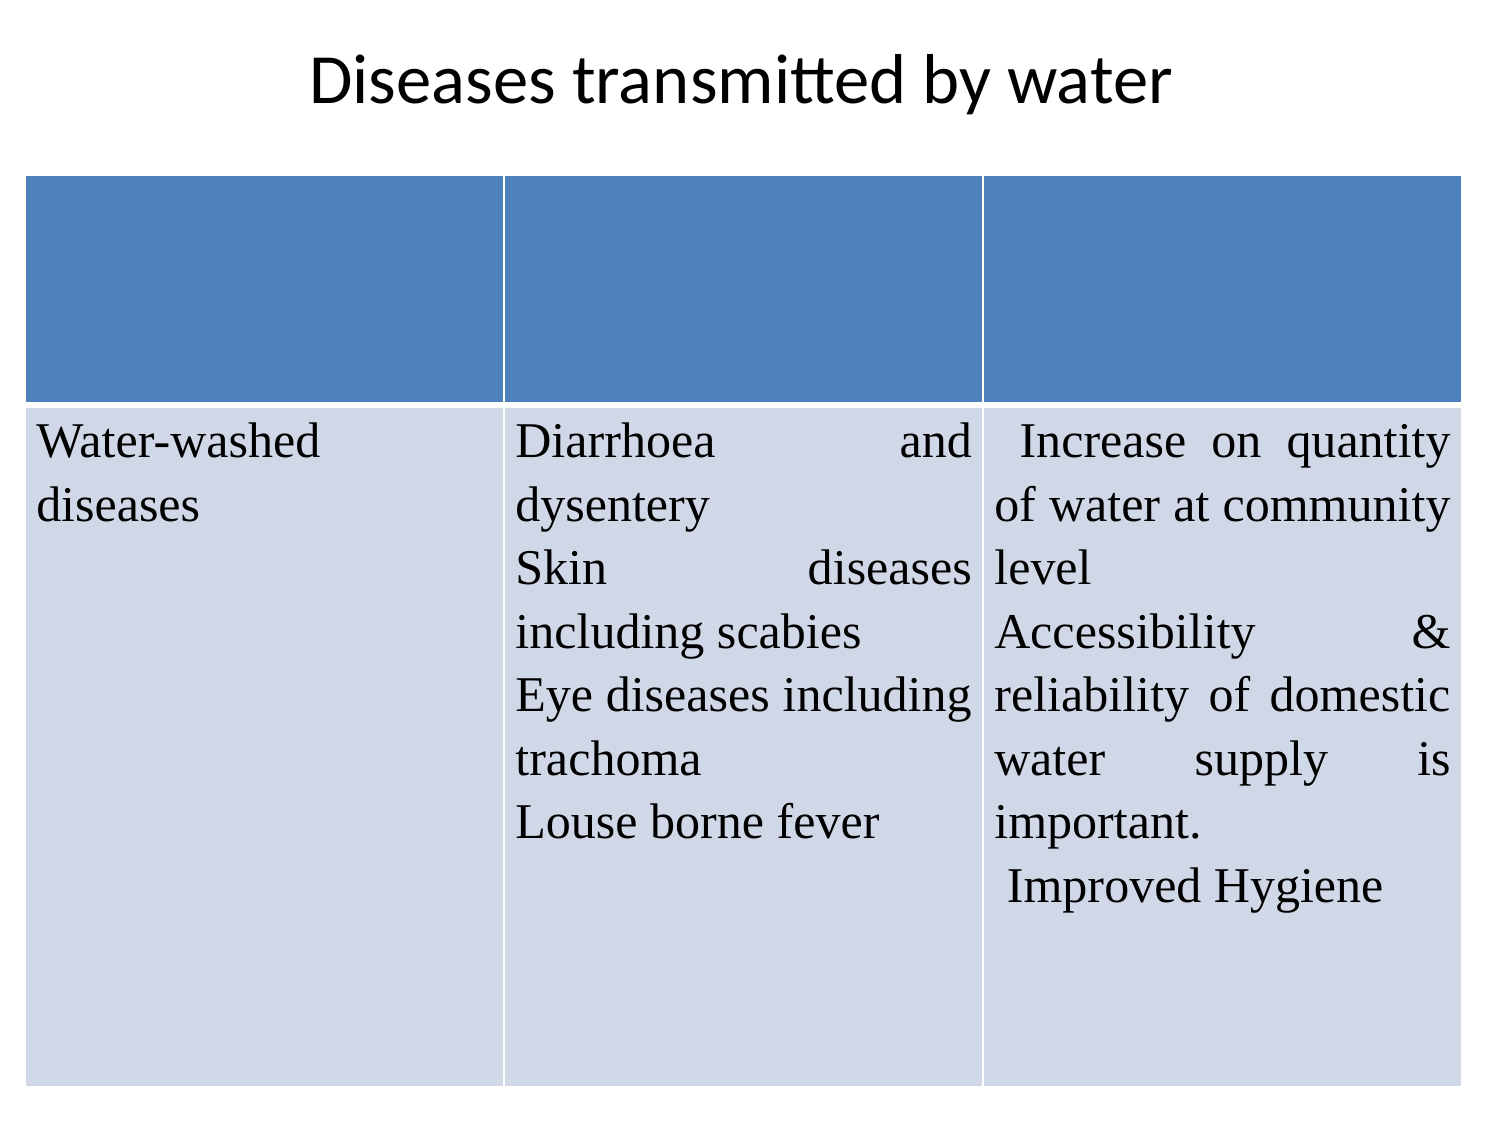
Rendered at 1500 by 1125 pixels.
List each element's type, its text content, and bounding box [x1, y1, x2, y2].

table_cell Water-washed diseases [26, 408, 503, 1086]
table_header [505, 176, 982, 402]
title Diseases transmitted by water [75, 24, 1425, 125]
table_cell Increase on quantity of water at community level Accessibility & reliability of domestic water supply is important. Improved Hygiene [984, 408, 1461, 1086]
table_header [26, 176, 503, 402]
table_header [984, 176, 1461, 402]
table_cell Diarrhoea and dysentery Skin diseases including scabies Eye diseases including trachoma Louse borne fever [505, 408, 982, 1086]
